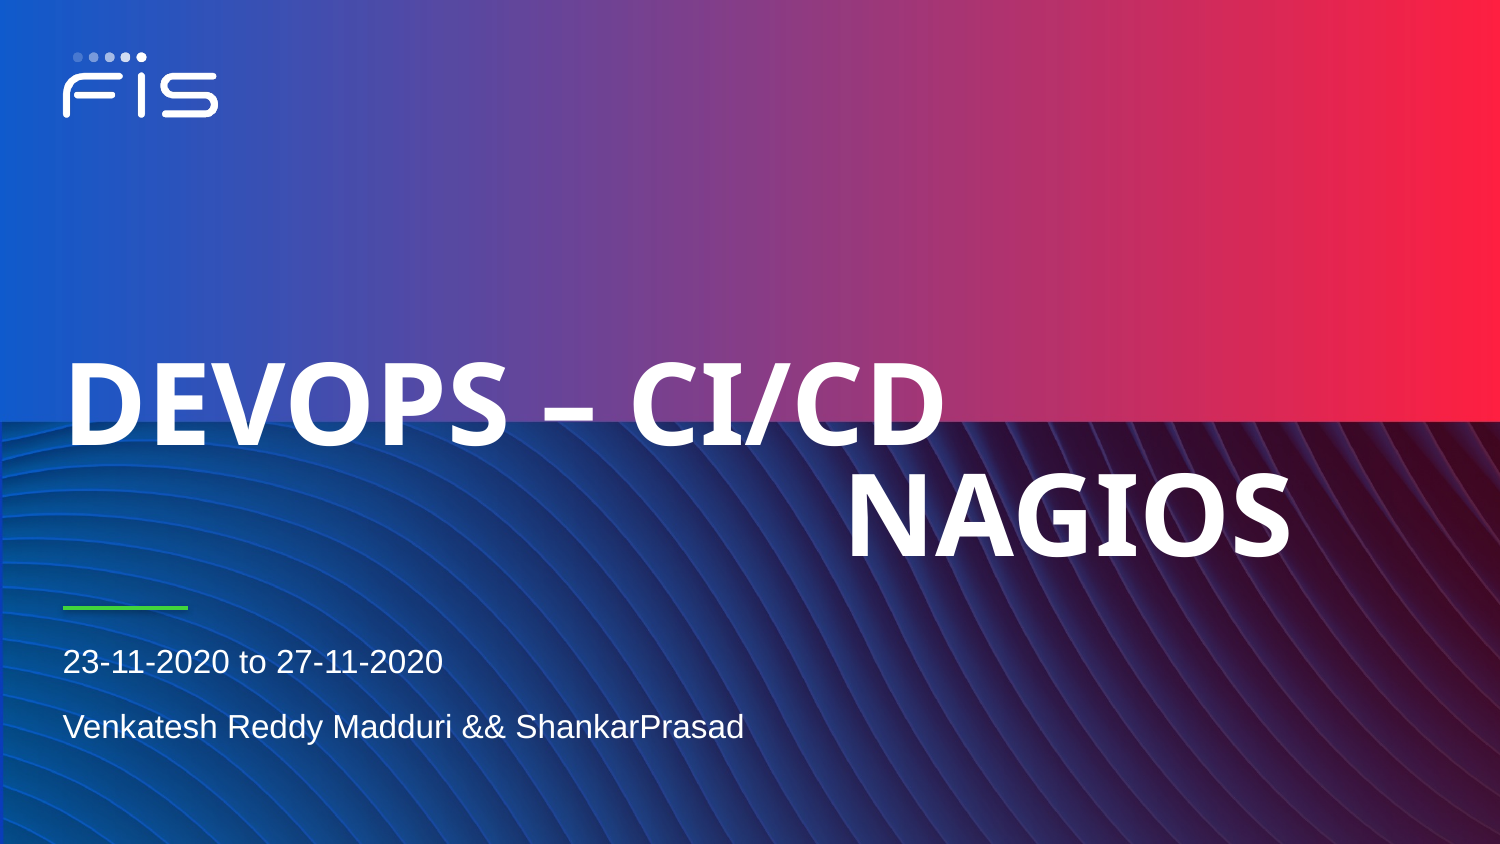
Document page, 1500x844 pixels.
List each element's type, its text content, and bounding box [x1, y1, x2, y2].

list 23-11-2020 to 27-11-2020 Venkatesh Reddy Madduri && ShankarPrasad [62, 640, 1049, 759]
picture [0, 0, 1500, 844]
title Devops – CI/CD Nagios [62, 164, 1447, 580]
